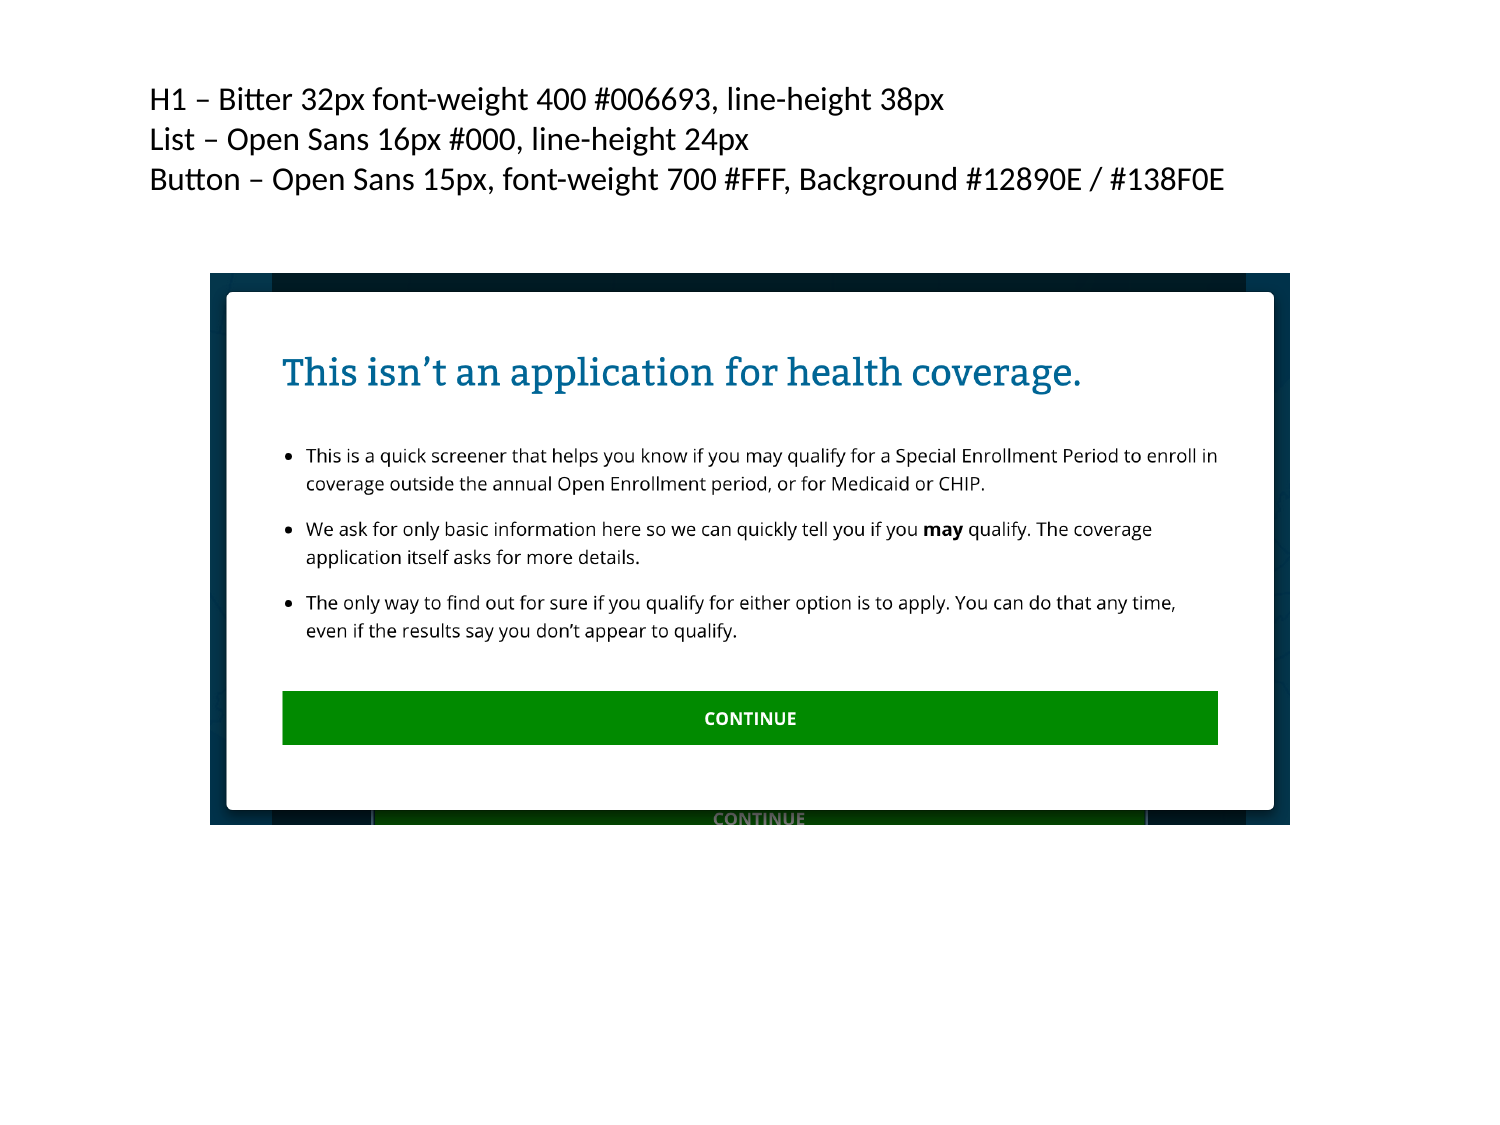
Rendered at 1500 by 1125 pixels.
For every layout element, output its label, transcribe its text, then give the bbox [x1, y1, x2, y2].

picture [226, 272, 1274, 825]
text_box H1 – Bitter 32px font-weight 400 #006693, line-height 38px List – Open Sans 16px #000, line-height 24px Button – Open Sans 15px, font-weight 700 #FFF, Background #12890E / #138F0E [142, 69, 1357, 205]
